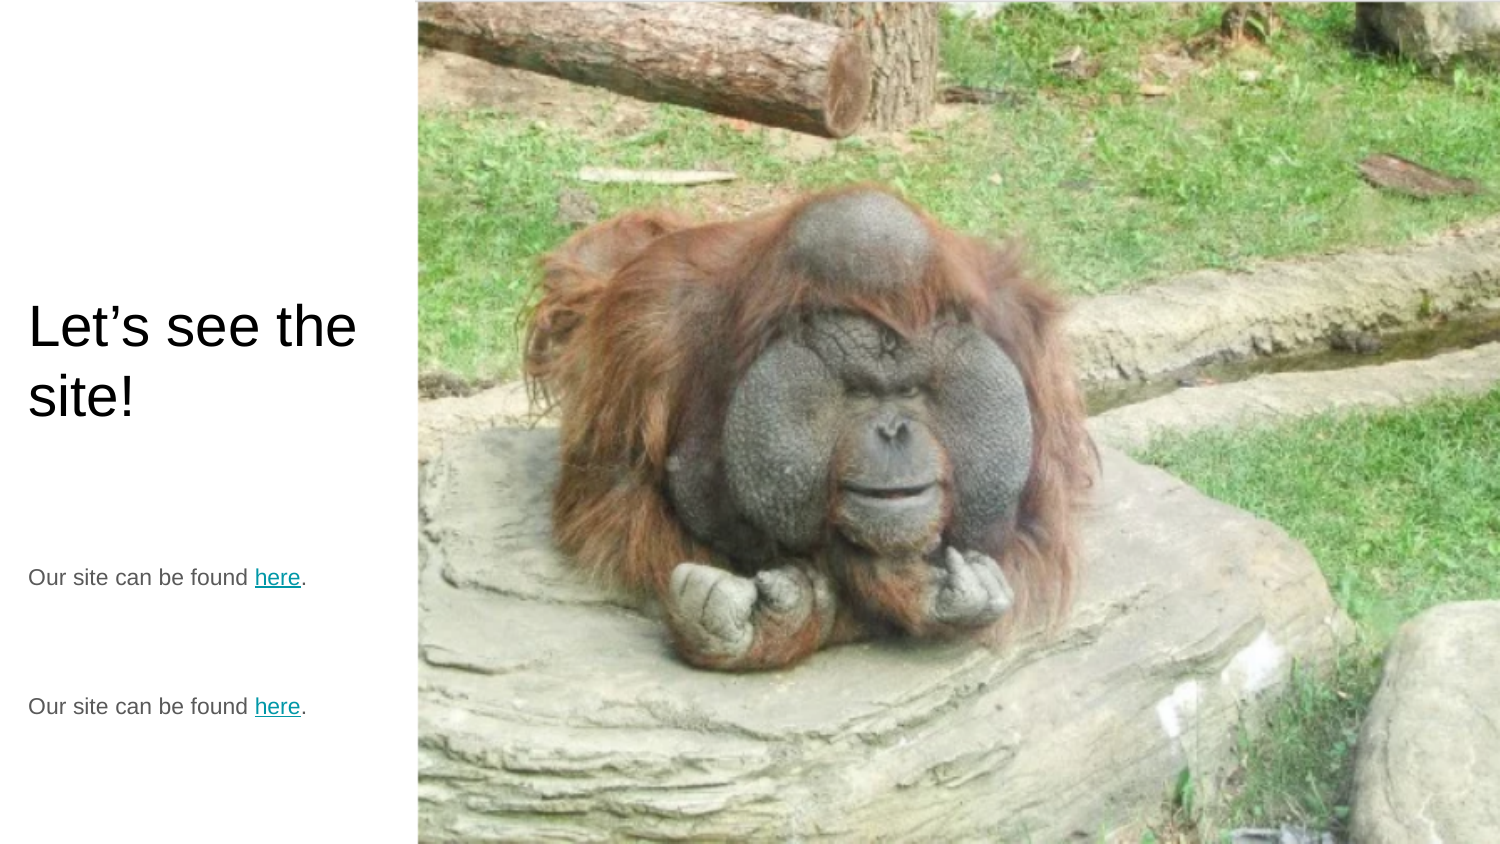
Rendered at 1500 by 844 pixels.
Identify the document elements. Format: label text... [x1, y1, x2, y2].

picture [414, 0, 1500, 844]
list Let’s see the site! Our site can be found here. Our site can be found here. [13, 212, 409, 773]
